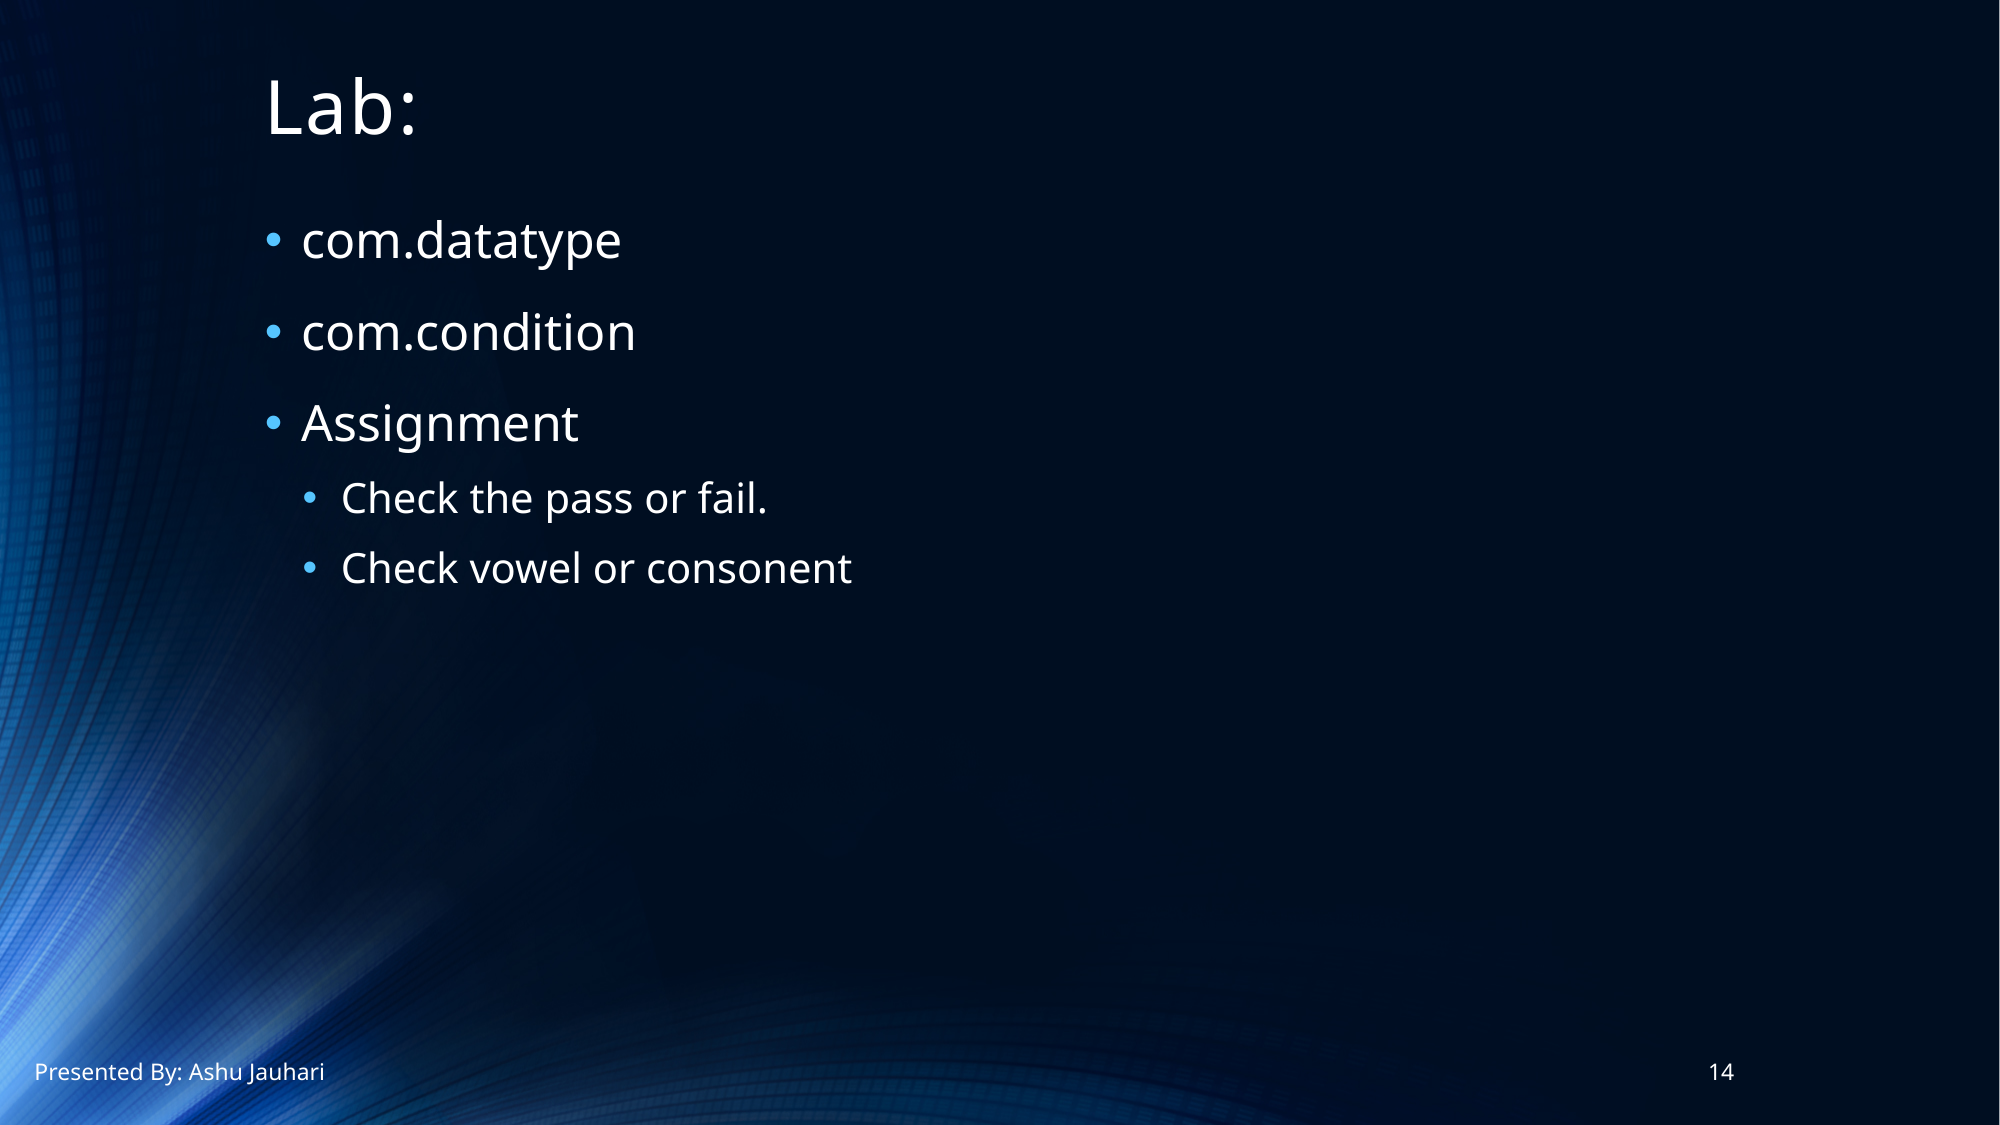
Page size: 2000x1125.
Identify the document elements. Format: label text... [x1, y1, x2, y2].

slide_number 14 [1612, 1050, 1750, 1096]
footer Presented By: Ashu Jauhari [19, 1050, 1325, 1096]
picture [0, 0, 2000, 1125]
list com.datatype com.condition Assignment Check the pass or fail. Check vowel or consonent [249, 208, 1749, 988]
title Lab: [249, 62, 1750, 173]
